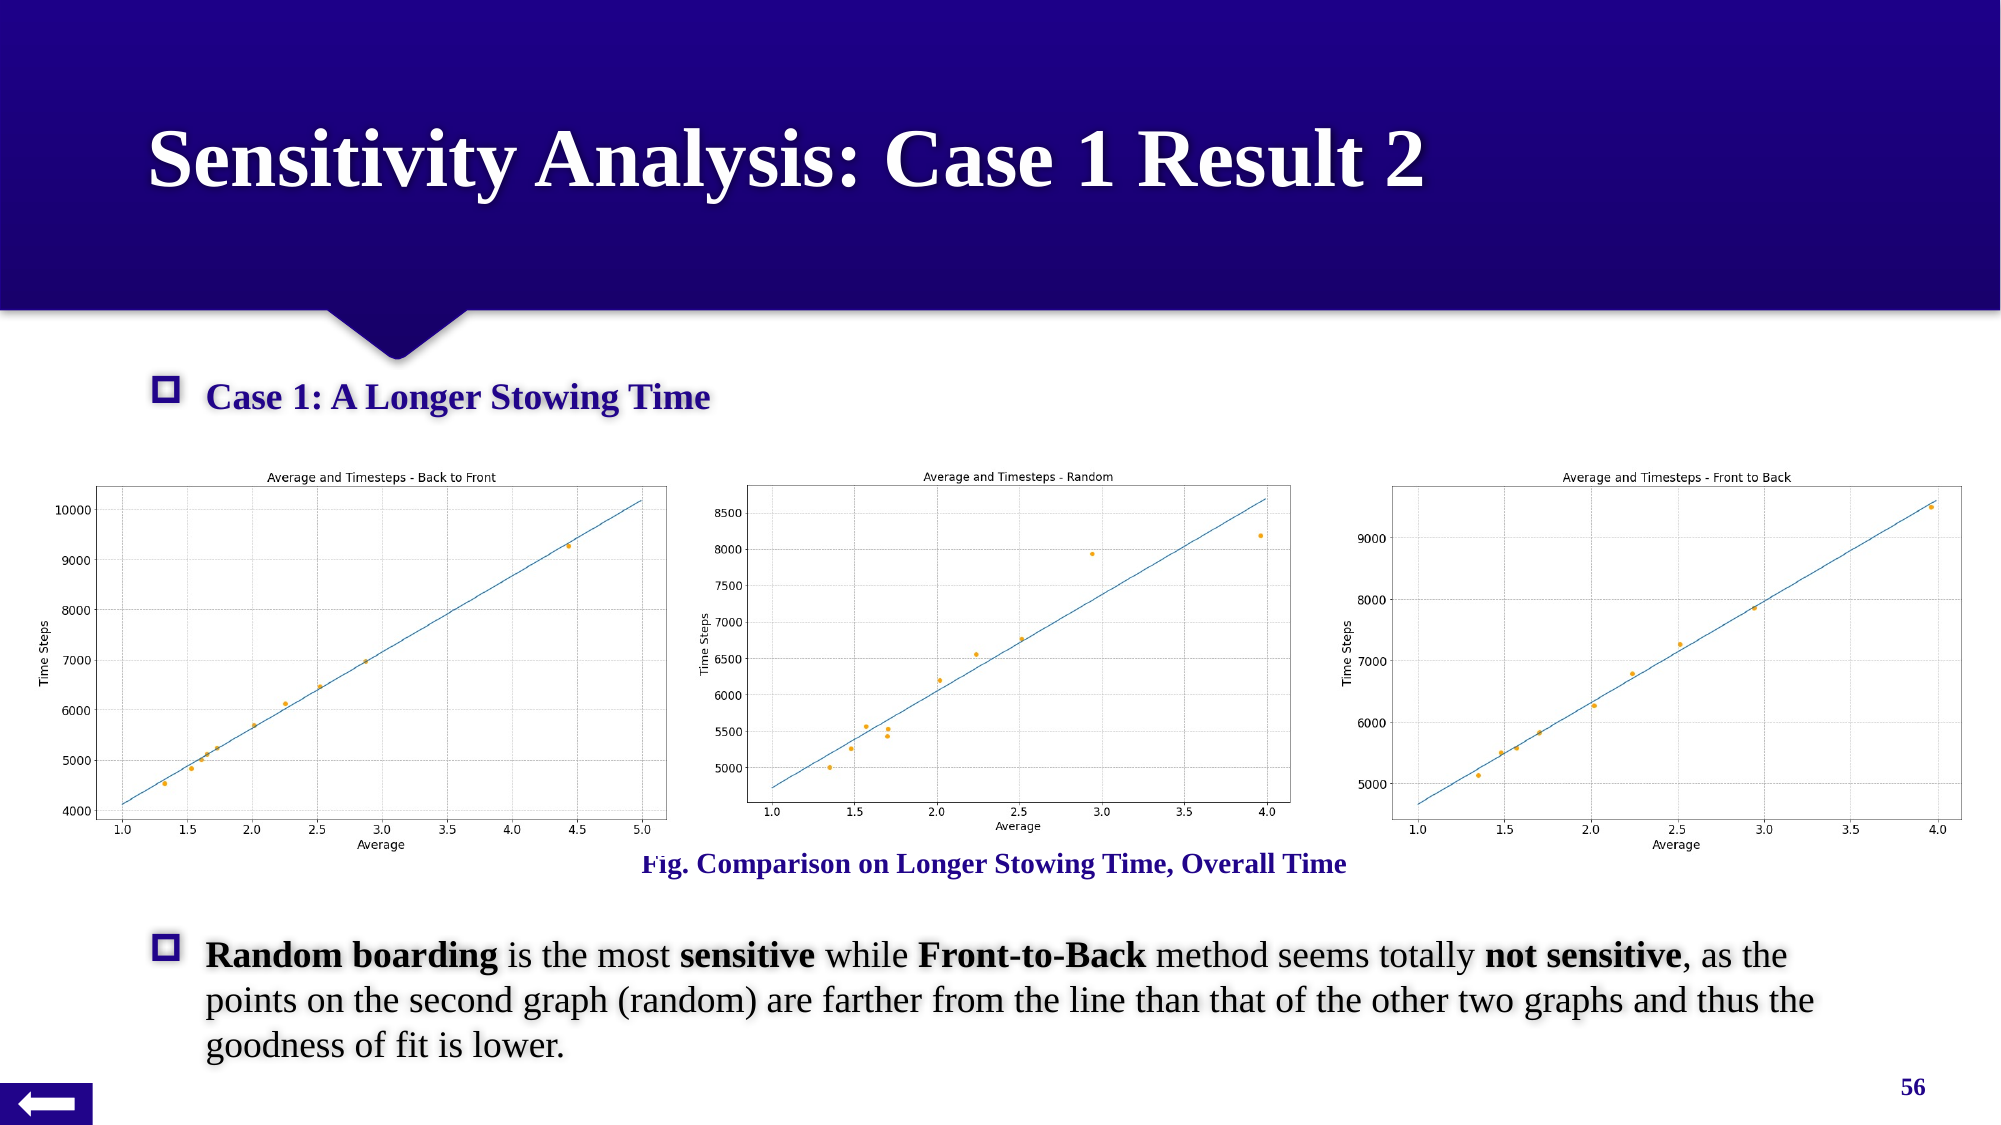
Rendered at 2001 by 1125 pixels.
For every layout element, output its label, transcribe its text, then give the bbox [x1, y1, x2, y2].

list Case 1: A Longer Stowing Time Random boarding is the most sensitive while Front-to-Back method seems totally not sensitive, as the points on the second graph (random) are farther from the line than that of the other two graphs and thus the goodness of fit is lower. [134, 364, 1866, 467]
text_box 56 [1885, 1062, 2000, 1108]
text_box [0, 1081, 95, 1125]
title Sensitivity Analysis: Case 1 Result 2 [132, 73, 1868, 233]
list Case 1: A Longer Stowing Time Random boarding is the most sensitive while Front-to-Back method seems totally not sensitive, as the points on the second graph (random) are farther from the line than that of the other two graphs and thus the goodness of fit is lower. [134, 899, 1866, 1066]
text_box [33, 467, 1966, 888]
